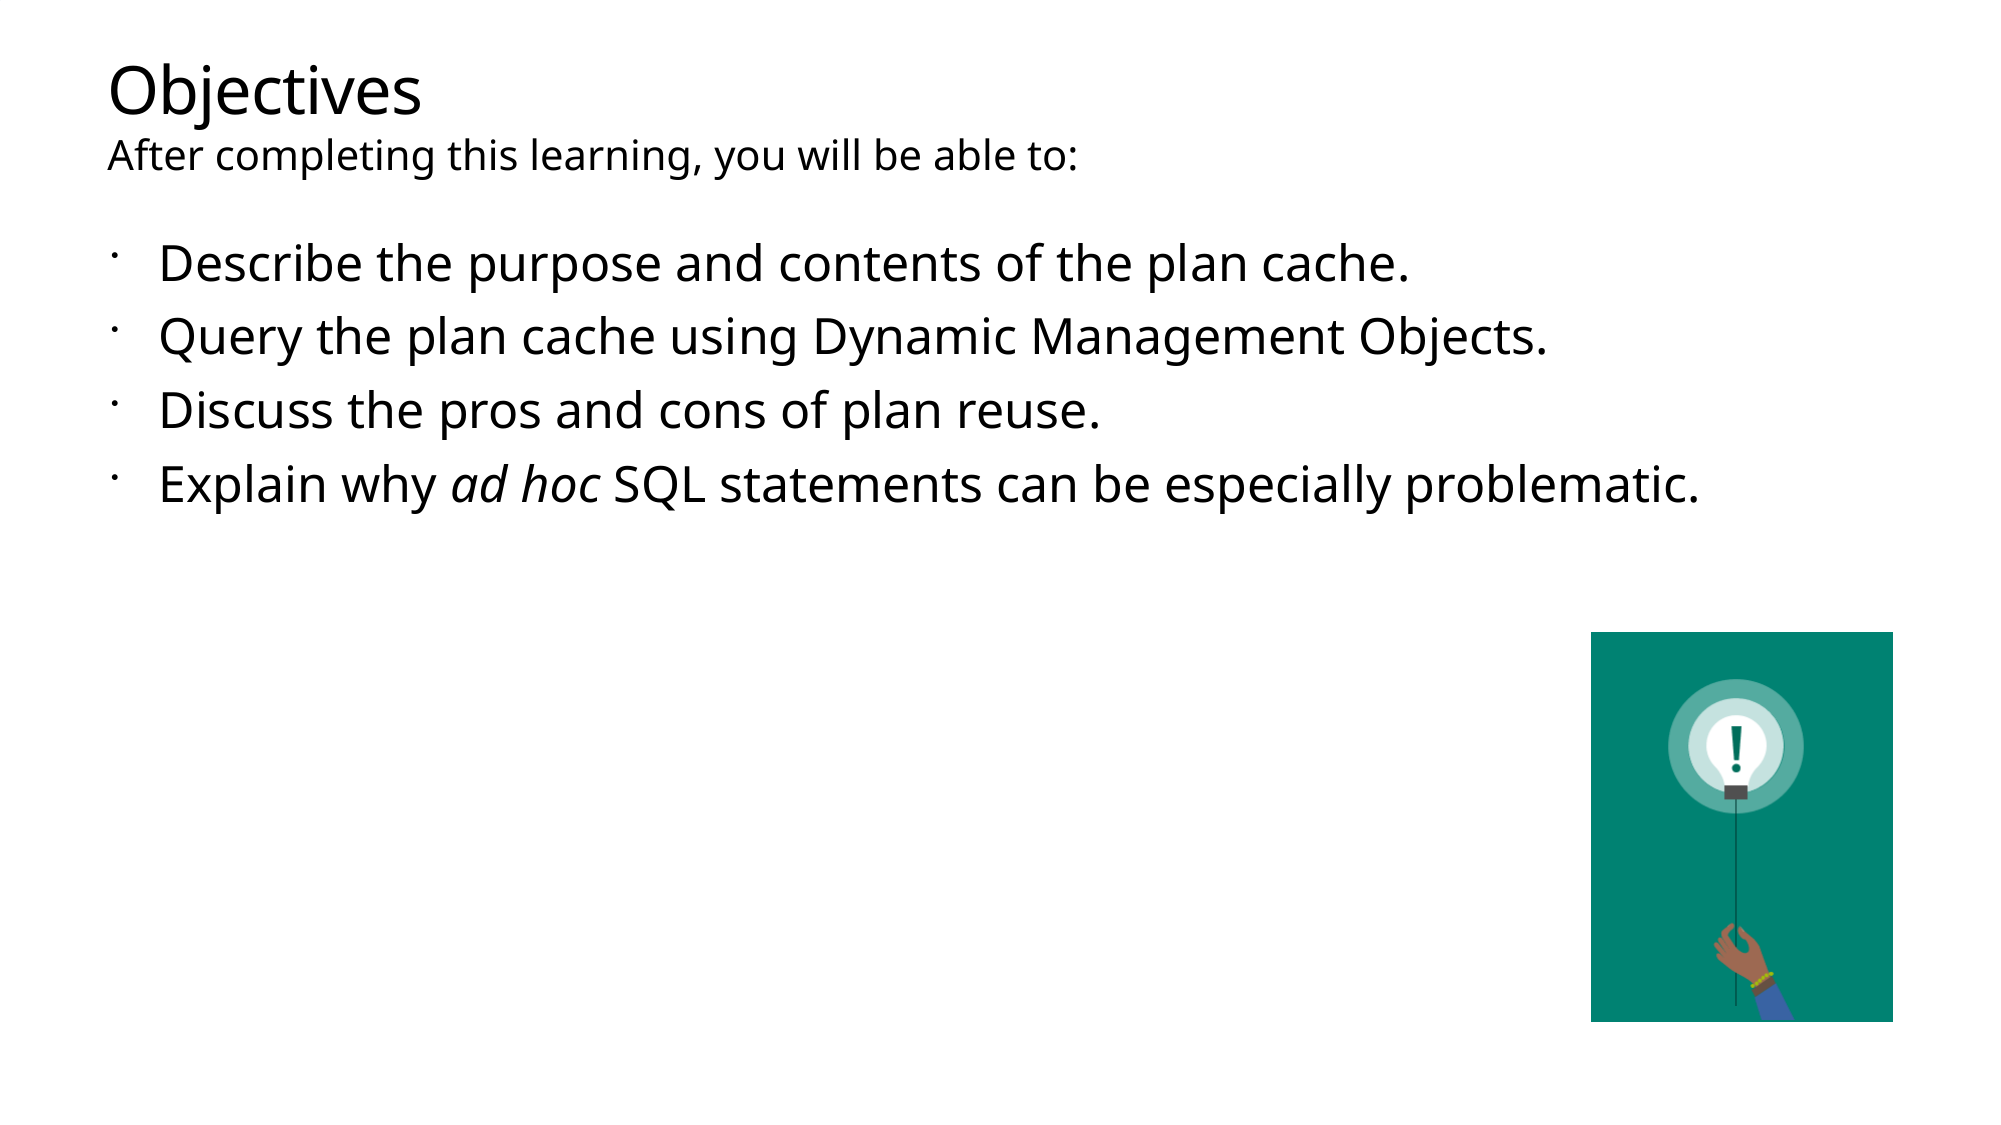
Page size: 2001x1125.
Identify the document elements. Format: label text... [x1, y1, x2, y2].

list Describe the purpose and contents of the plan cache. Query the plan cache using Dynamic Management Objects. Discuss the pros and cons of plan reuse. Explain why ad hoc SQL statements can be especially problematic. [107, 230, 1893, 1022]
subtitle After completing this learning, you will be able to: [107, 128, 1893, 205]
picture [1591, 632, 1893, 1022]
title Objectives [107, 52, 1893, 128]
